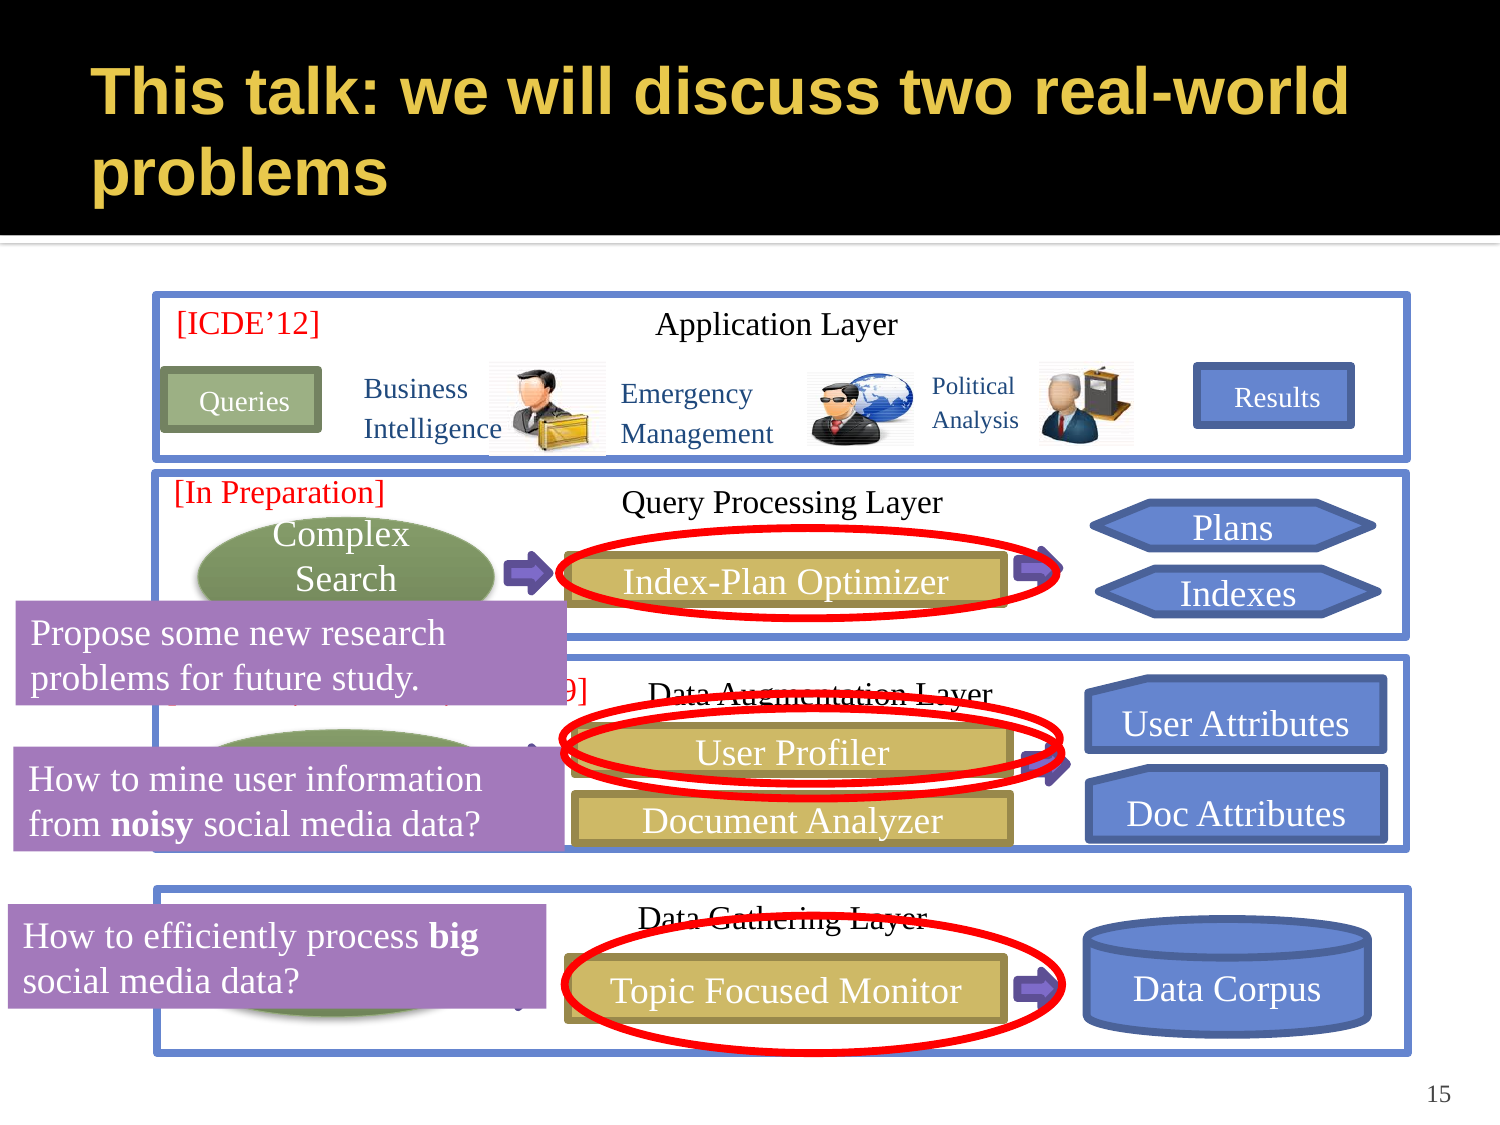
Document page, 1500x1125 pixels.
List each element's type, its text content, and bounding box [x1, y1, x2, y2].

slide_number 15 [1345, 1062, 1467, 1108]
title This talk: we will discuss two real-world problems [75, 25, 1425, 231]
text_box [151, 293, 1408, 1054]
text_box How to efficiently process big social media data? [7, 904, 145, 1009]
text_box How to mine user information from noisy social media data? [13, 746, 145, 852]
text_box Propose some new research problems for future study. [15, 600, 145, 706]
